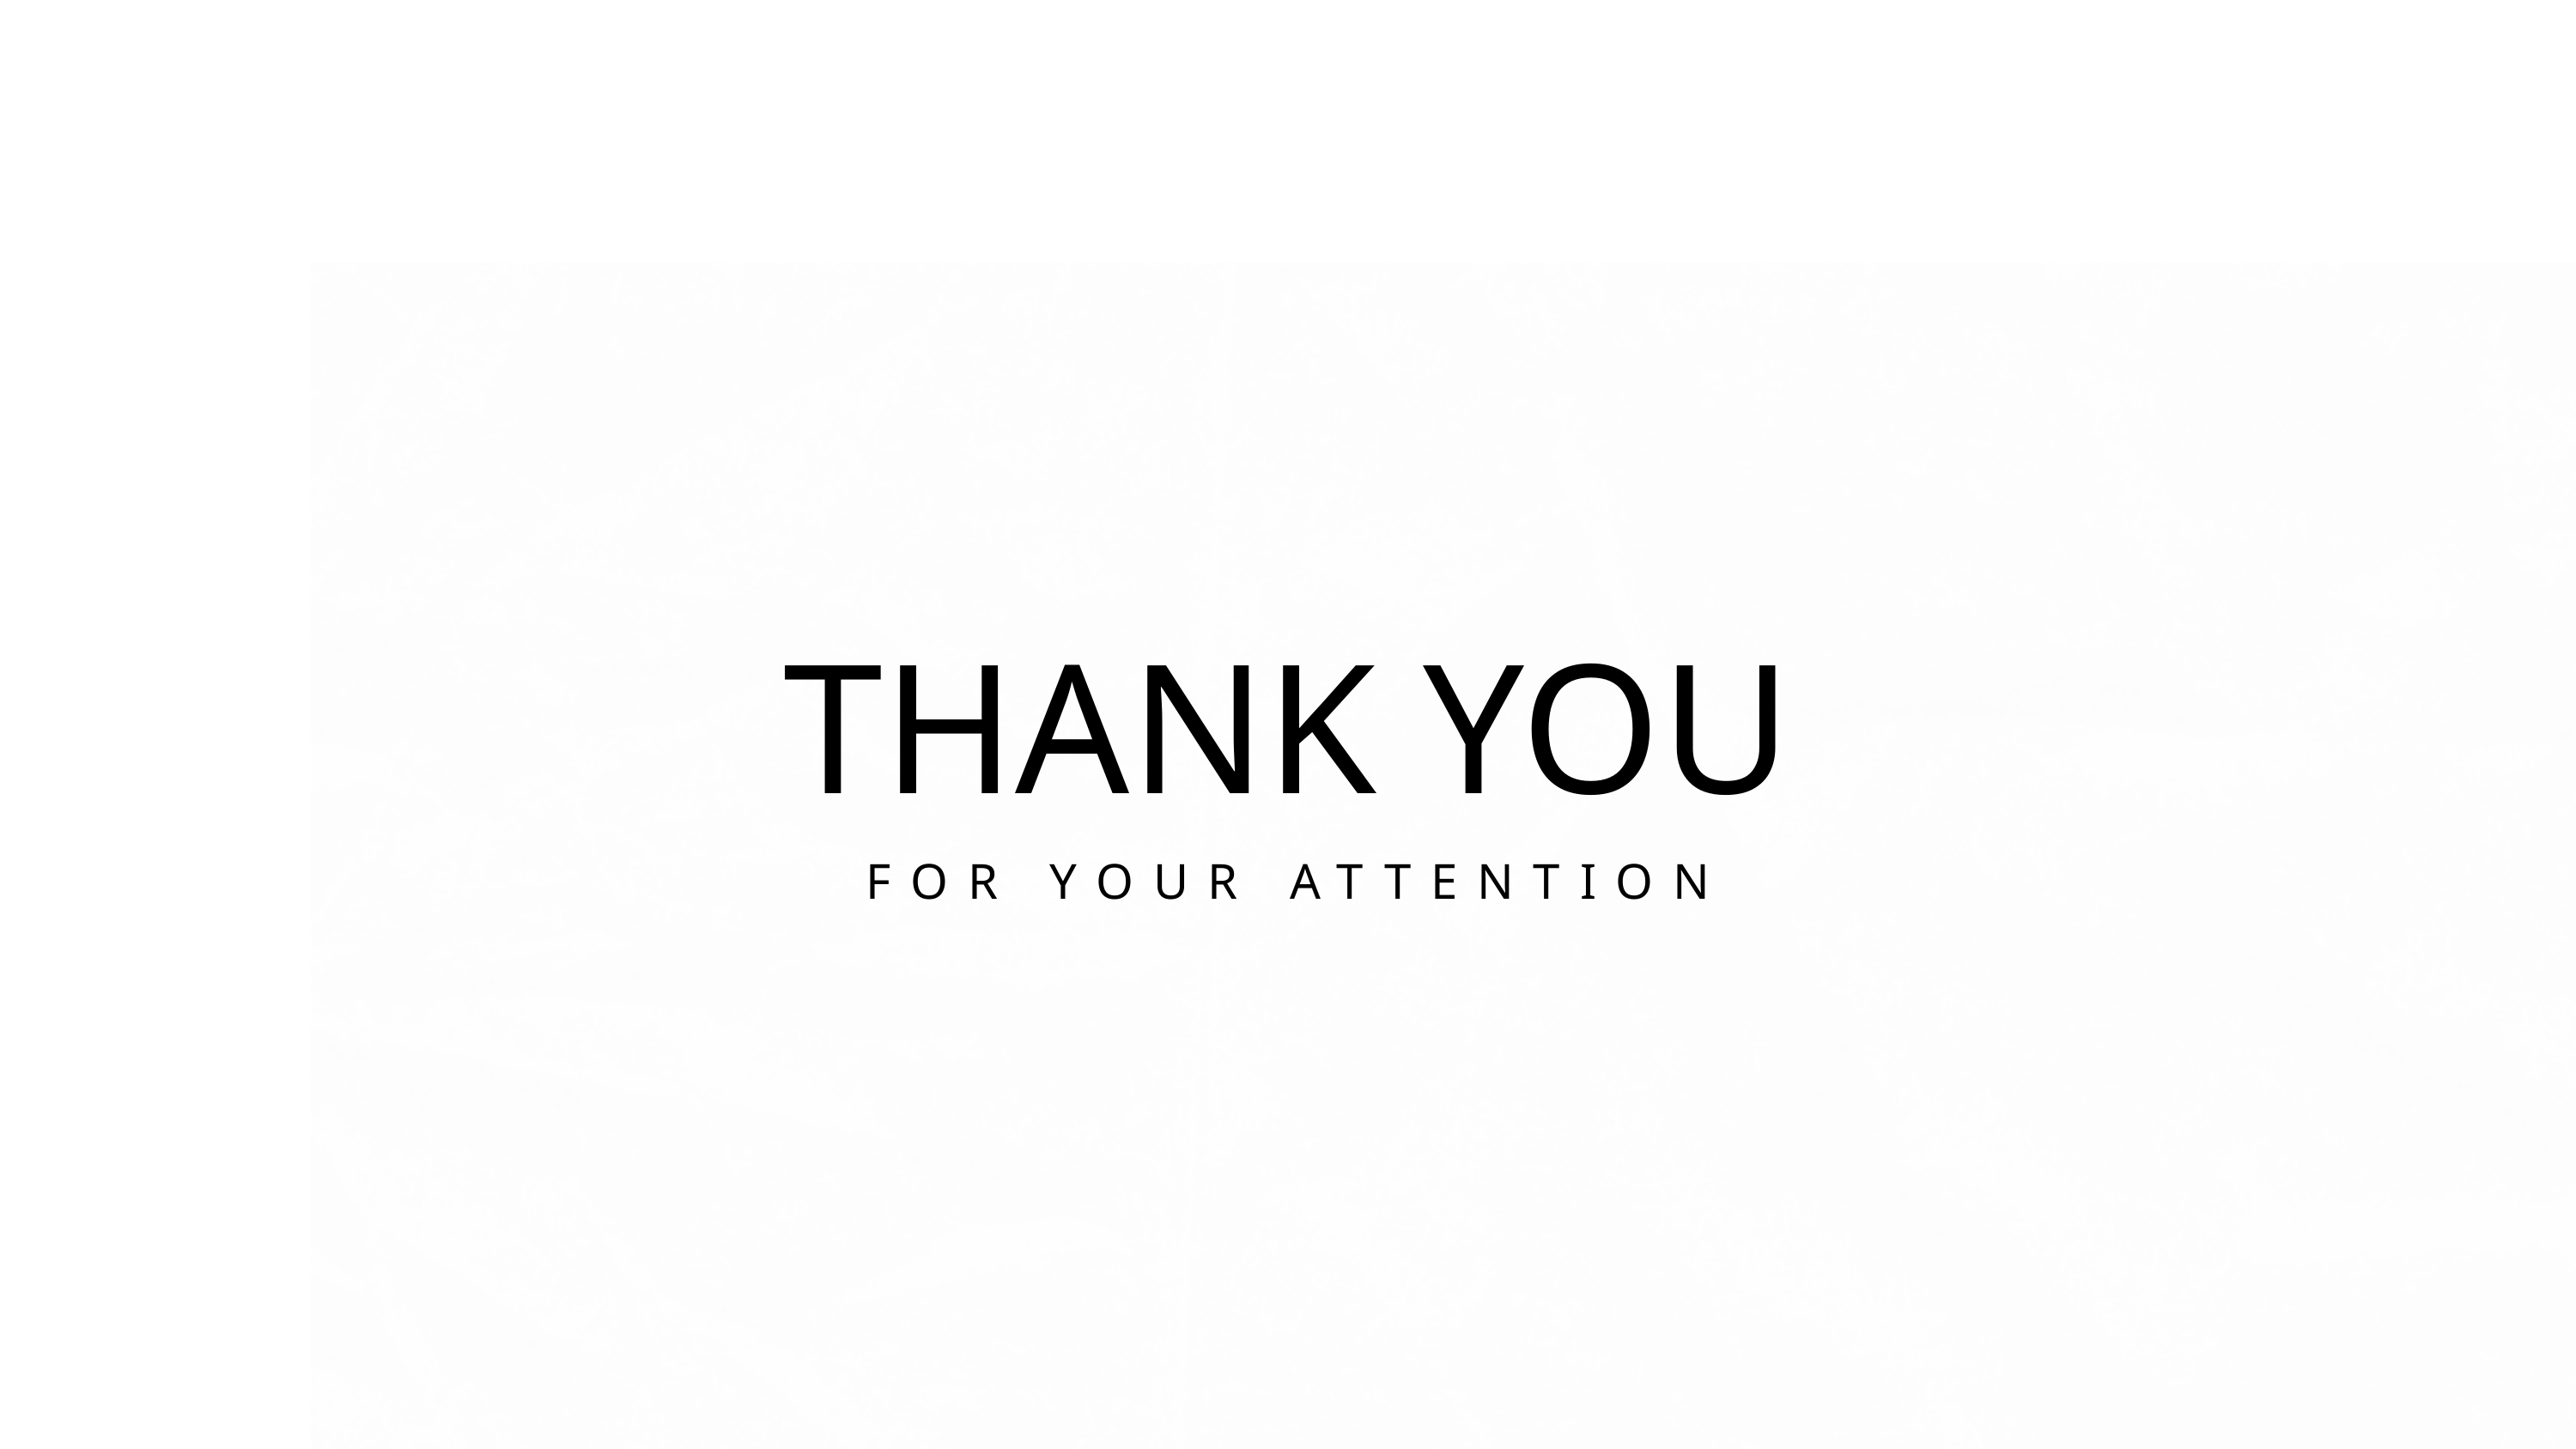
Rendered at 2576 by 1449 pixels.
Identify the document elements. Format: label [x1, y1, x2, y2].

picture [311, 262, 2576, 1449]
